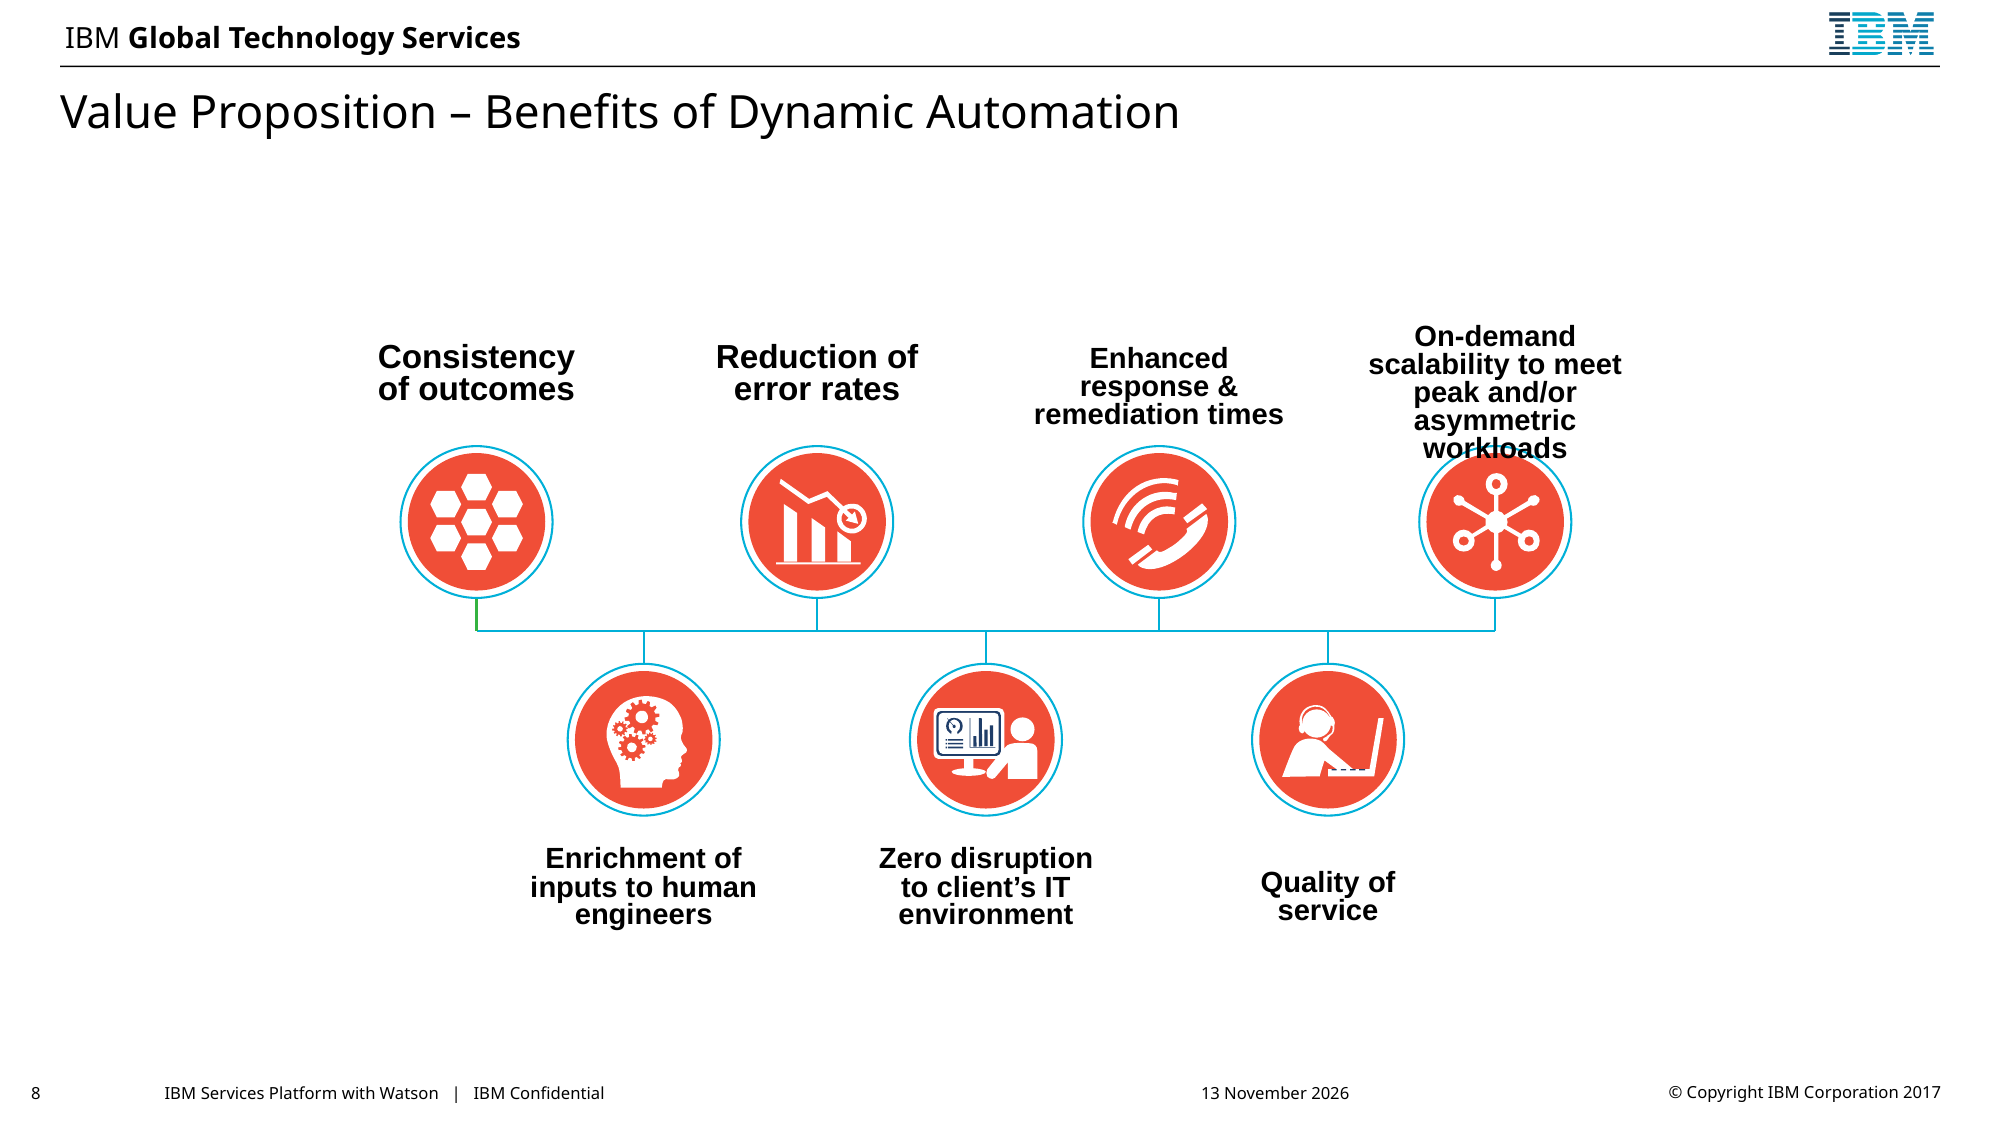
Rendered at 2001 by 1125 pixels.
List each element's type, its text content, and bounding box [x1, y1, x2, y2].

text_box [933, 708, 1038, 781]
text_box [399, 455, 554, 599]
footer IBM Services Platform with Watson | IBM Confidential [149, 1071, 1173, 1125]
text_box Zero disruption to client’s IT environment [856, 839, 1116, 938]
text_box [776, 476, 868, 565]
text_box Consistency of outcomes [347, 336, 606, 455]
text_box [430, 473, 523, 570]
text_box [1251, 662, 1406, 817]
text_box Enrichment of inputs to human engineers [514, 839, 774, 938]
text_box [1112, 473, 1212, 576]
picture [1829, 12, 1934, 55]
slide_number 8 [7, 1071, 134, 1125]
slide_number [1177, 1071, 1567, 1125]
text_box [1418, 472, 1573, 599]
text_box [1452, 473, 1540, 572]
text_box [566, 662, 721, 817]
title Value Proposition – Benefits of Dynamic Automation [60, 75, 1940, 213]
text_box On-demand scalability to meet peak and/or asymmetric workloads [1332, 316, 1658, 472]
text_box Quality of service [1203, 862, 1453, 968]
text_box Reduction of error rates [687, 336, 947, 415]
text_box Enhanced response & remediation times [1011, 338, 1308, 438]
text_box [1282, 701, 1384, 777]
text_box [603, 692, 688, 788]
text_box [740, 445, 895, 599]
text_box [908, 662, 1064, 817]
text_box [1082, 445, 1237, 599]
